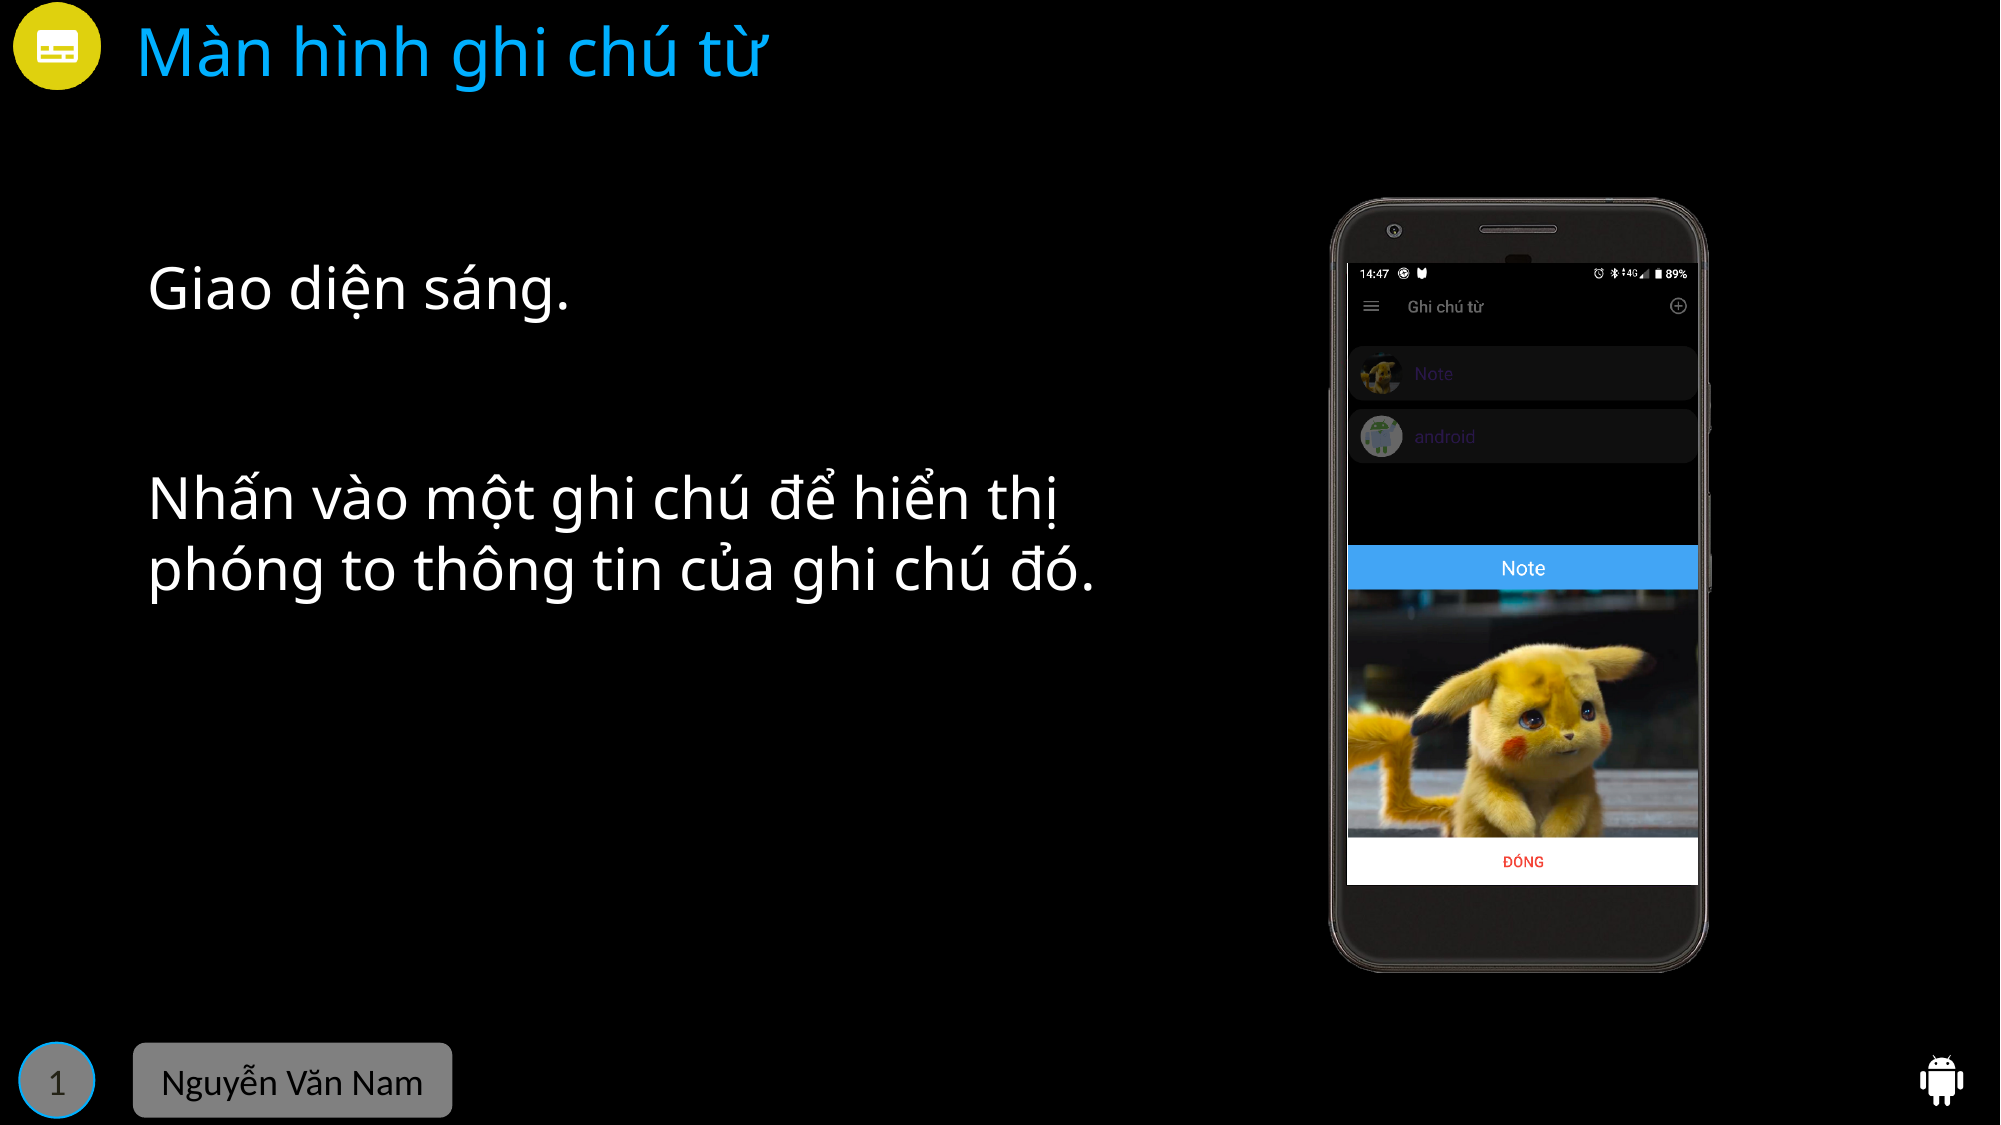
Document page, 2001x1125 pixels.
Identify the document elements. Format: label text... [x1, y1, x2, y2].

text_box Giao diện sáng. Nhấn vào một ghi chú để hiển thị phóng to thông tin của ghi chú đó. [133, 244, 1265, 609]
picture [1903, 1042, 1979, 1118]
text_box Màn hình ghi chú từ [0, 0, 2000, 100]
picture [1328, 197, 1712, 973]
picture [13, 2, 101, 90]
text_box Nguyễn Văn Nam [131, 1041, 454, 1119]
text_box 1 [18, 1041, 96, 1119]
